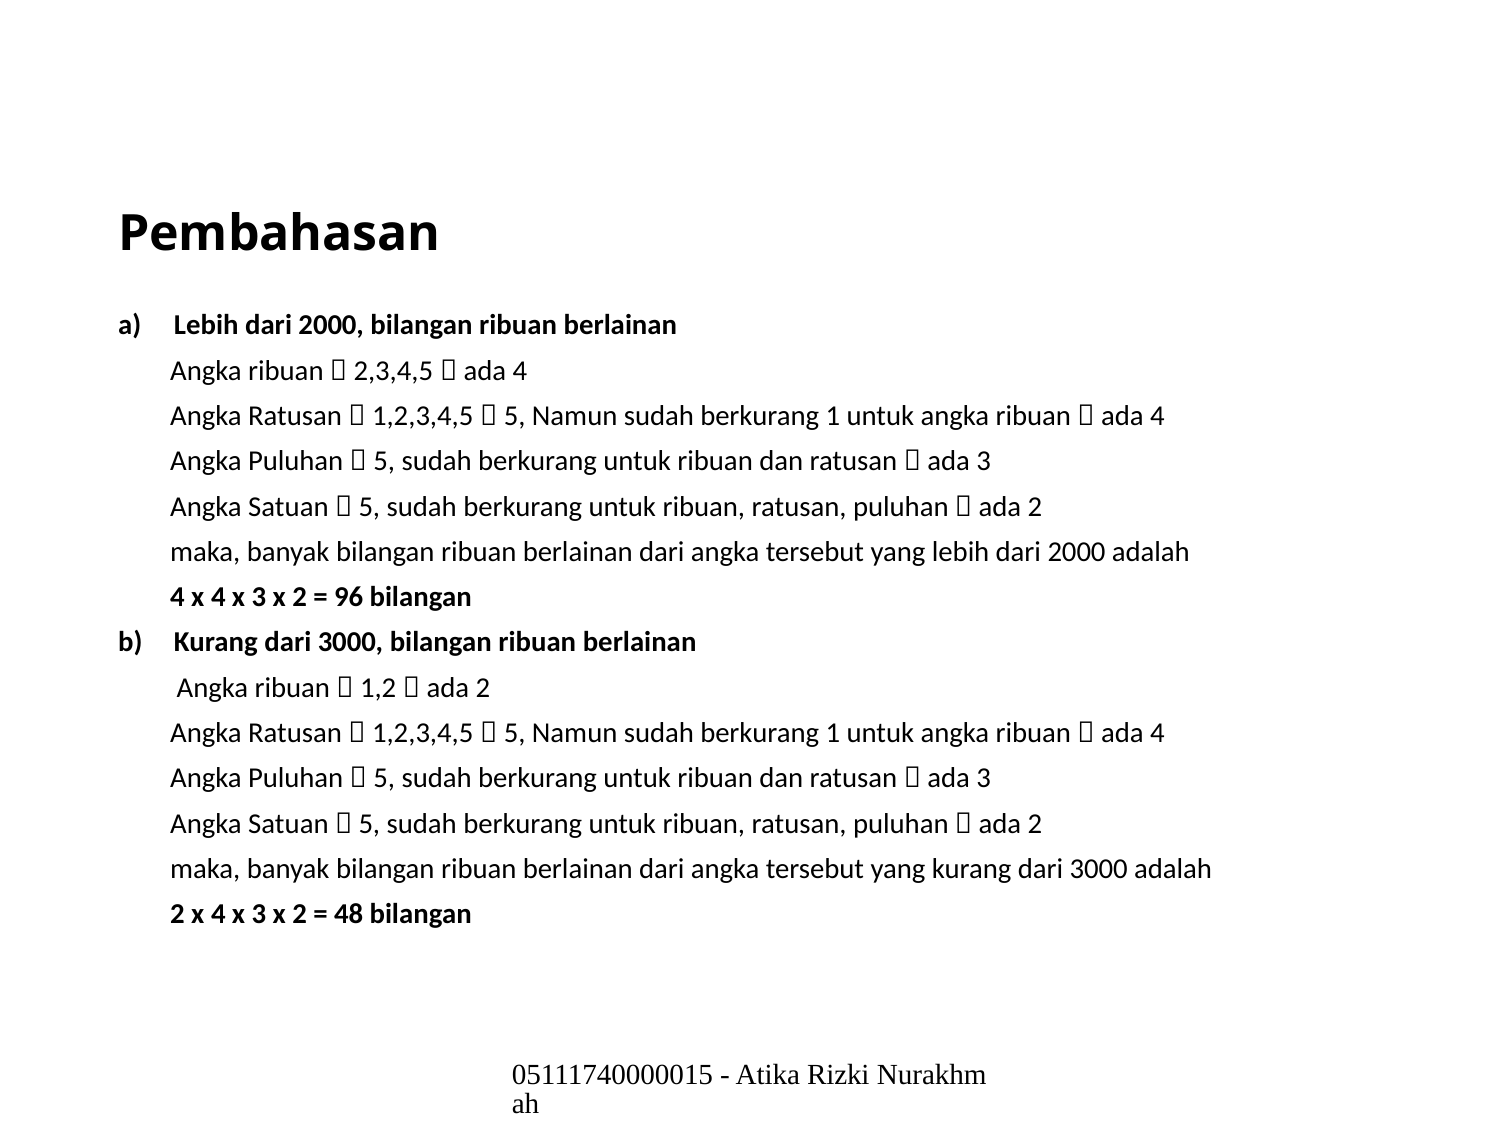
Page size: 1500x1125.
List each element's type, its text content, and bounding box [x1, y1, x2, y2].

title Pembahasan [103, 185, 1397, 283]
footer 05111740000015 - Atika Rizki Nurakhmah [496, 1042, 1004, 1103]
list Lebih dari 2000, bilangan ribuan berlainan Angka ribuan  2,3,4,5  ada 4 Angka Ratusan  1,2,3,4,5  5, Namun sudah berkurang 1 untuk angka ribuan  ada 4 Angka Puluhan  5, sudah berkurang untuk ribuan dan ratusan  ada 3 Angka Satuan  5, sudah berkurang untuk ribuan, ratusan, puluhan  ada 2 maka, banyak bilangan ribuan berlainan dari angka tersebut yang lebih dari 2000 adalah 4 x 4 x 3 x 2 = 96 bilangan Kurang dari 3000, bilangan ribuan berlainan Angka ribuan  1,2  ada 2 Angka Ratusan  1,2,3,4,5  5, Namun sudah berkurang 1 untuk angka ribuan  ada 4 Angka Puluhan  5, sudah berkurang untuk ribuan dan ratusan  ada 3 Angka Satuan  5, sudah berkurang untuk ribuan, ratusan, puluhan  ada 2 maka, banyak bilangan ribuan berlainan dari angka tersebut yang kurang dari 3000 adalah 2 x 4 x 3 x 2 = 48 bilangan [103, 302, 1377, 940]
